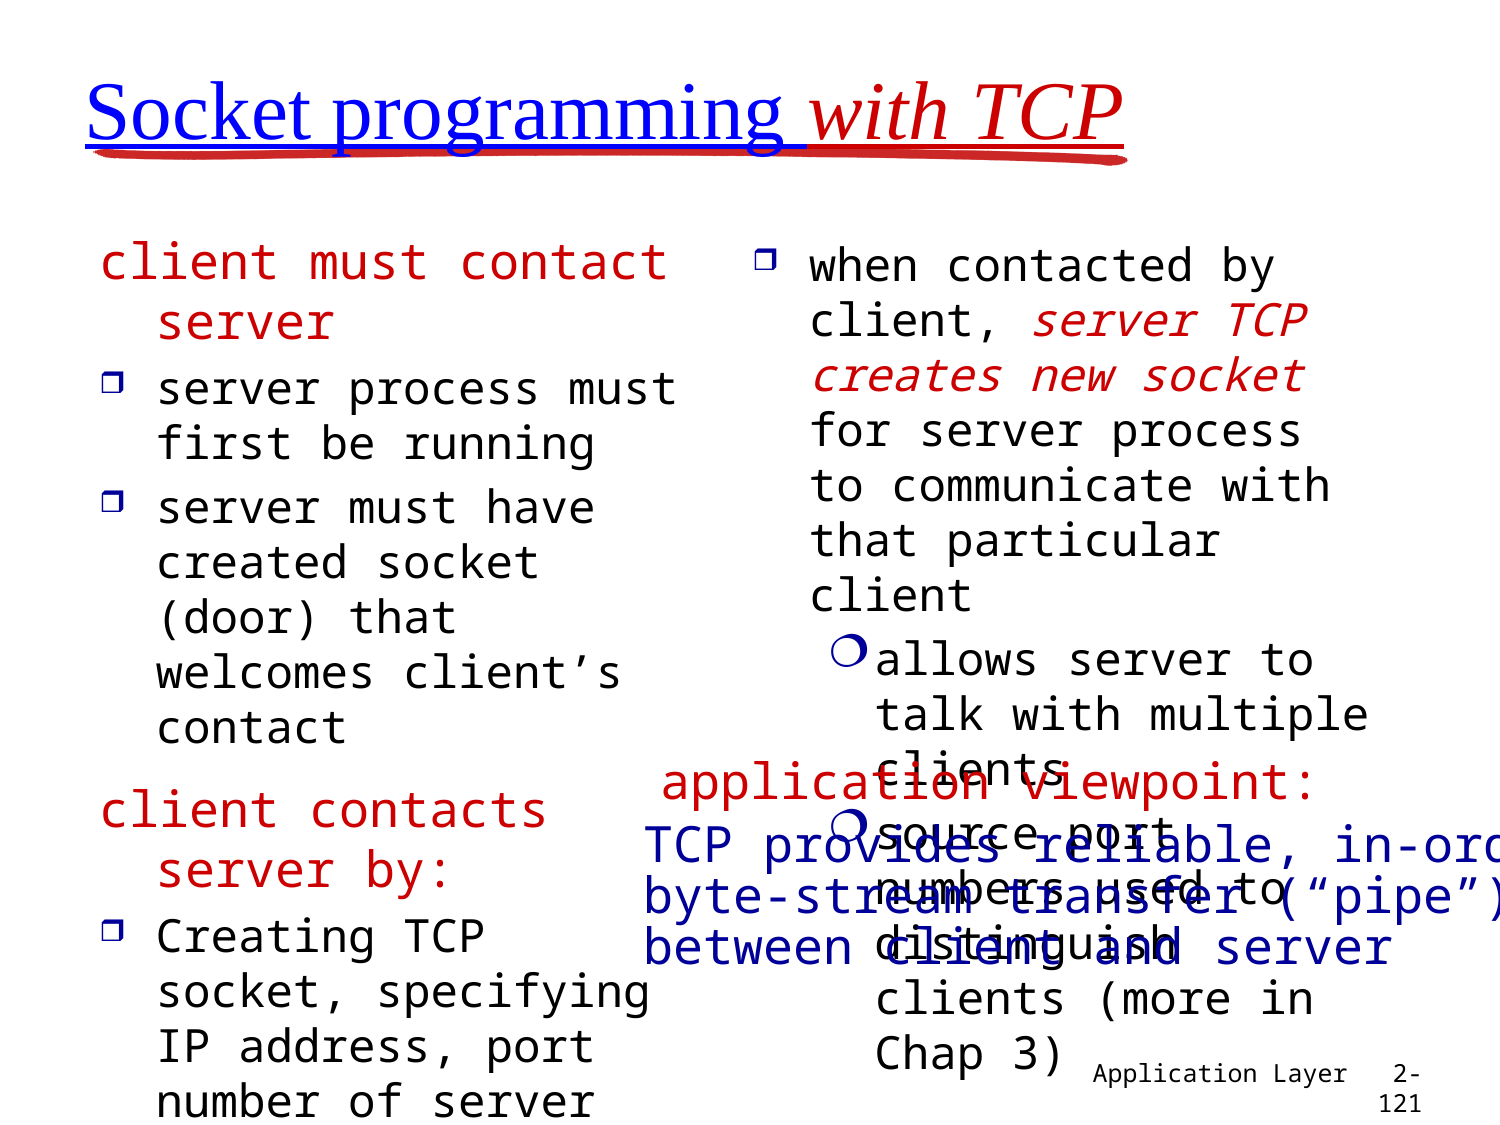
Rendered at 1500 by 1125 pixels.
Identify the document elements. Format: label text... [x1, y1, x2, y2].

picture [89, 142, 1140, 171]
title Socket programming with TCP [69, 32, 1345, 181]
list when contacted by client, server TCP creates new socket for server process to communicate with that particular client allows server to talk with multiple clients source port numbers used to distinguish clients (more in Chap 3) [737, 227, 1388, 721]
footer Application Layer [887, 1049, 1362, 1125]
text_box TCP provides reliable, in-order byte-stream transfer (“pipe”) between client and server [628, 814, 1500, 983]
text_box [755, 741, 1226, 818]
slide_number 2- [1362, 1049, 1438, 1125]
list client must contact server server process must first be running server must have created socket (door) that welcomes client’s contact client contacts server by: Creating TCP socket, specifying IP address, port number of server process when client creates socket: client TCP establishes connection to server TCP [84, 221, 710, 985]
